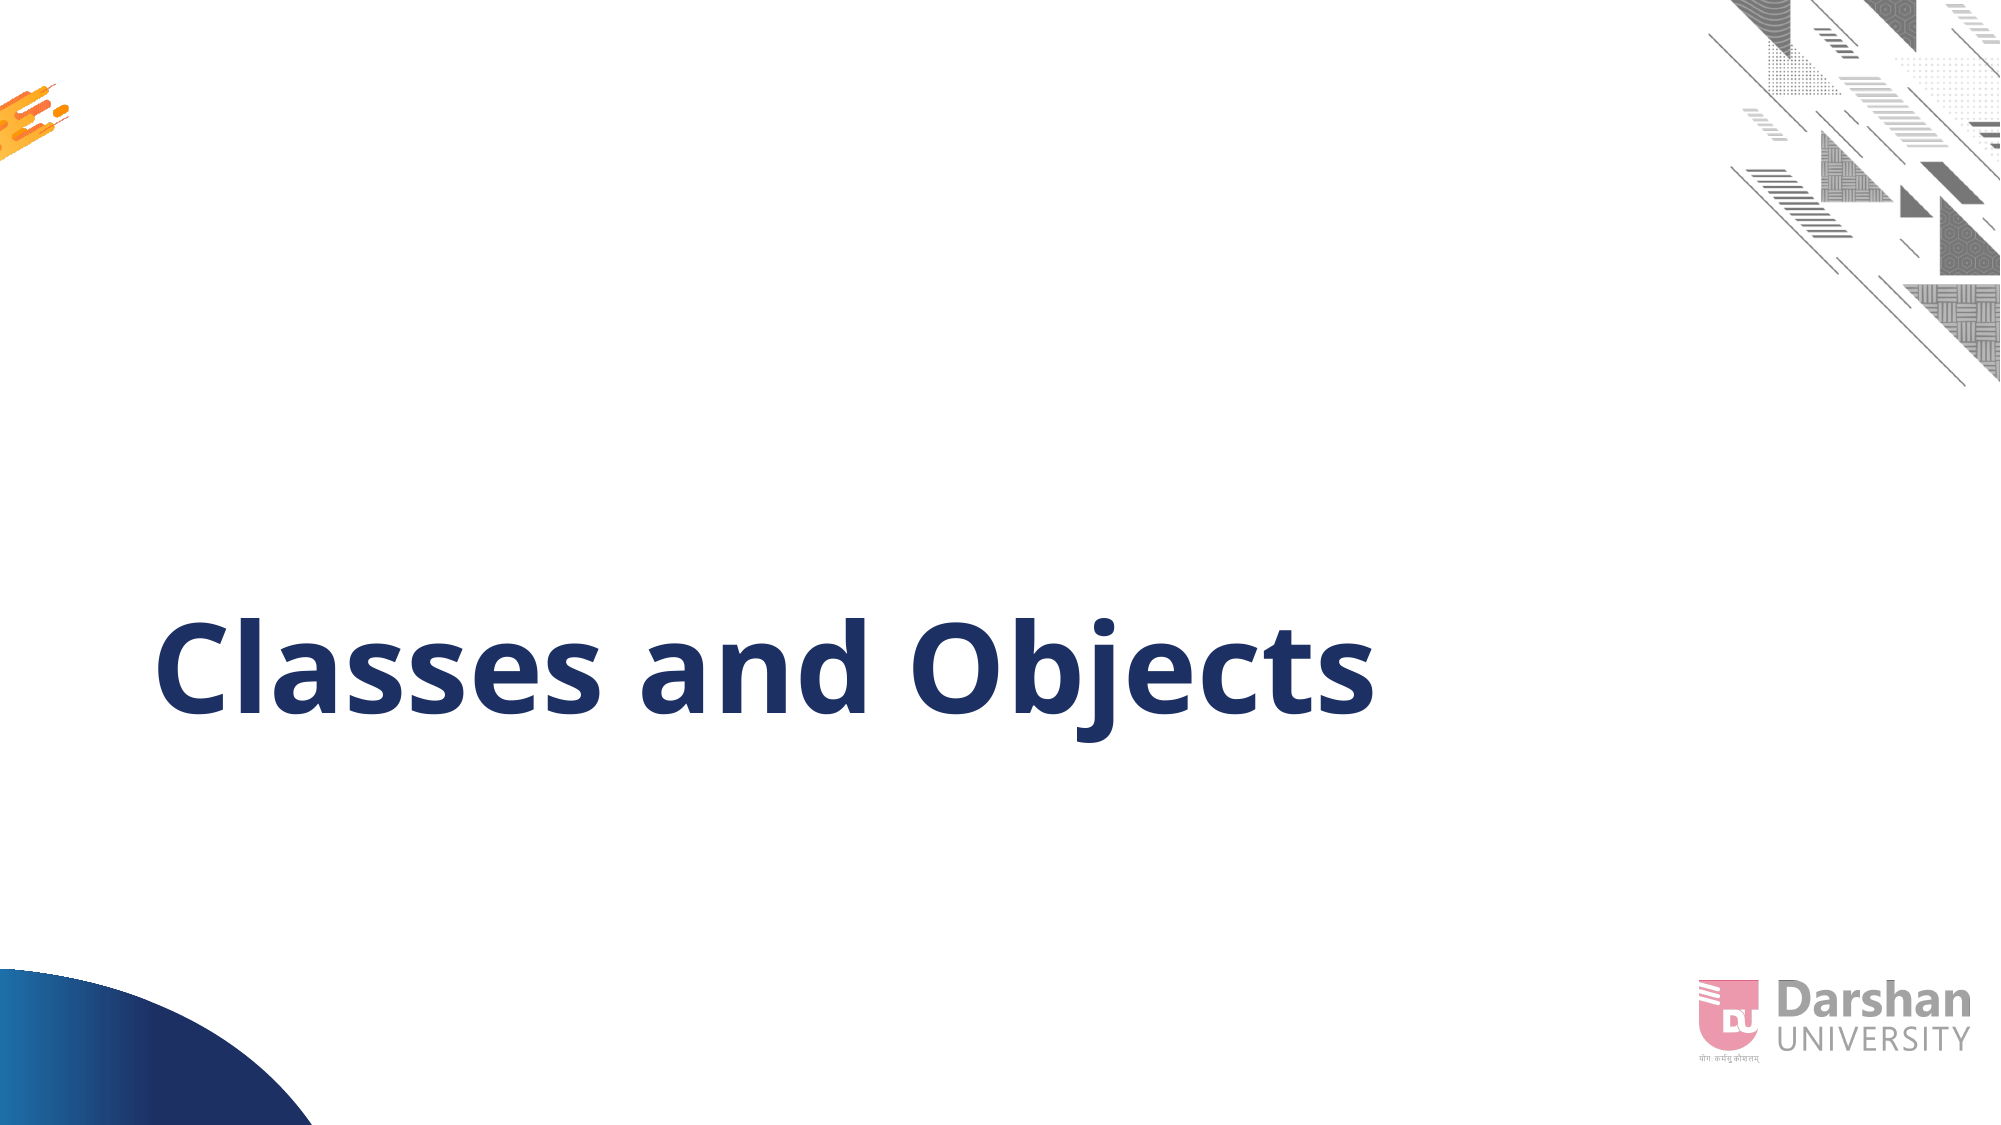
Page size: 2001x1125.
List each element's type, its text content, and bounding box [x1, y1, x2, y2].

picture [0, 65, 90, 193]
title Classes and Objects [136, 280, 1862, 749]
title Declaring an Object [1699, 980, 1970, 1063]
